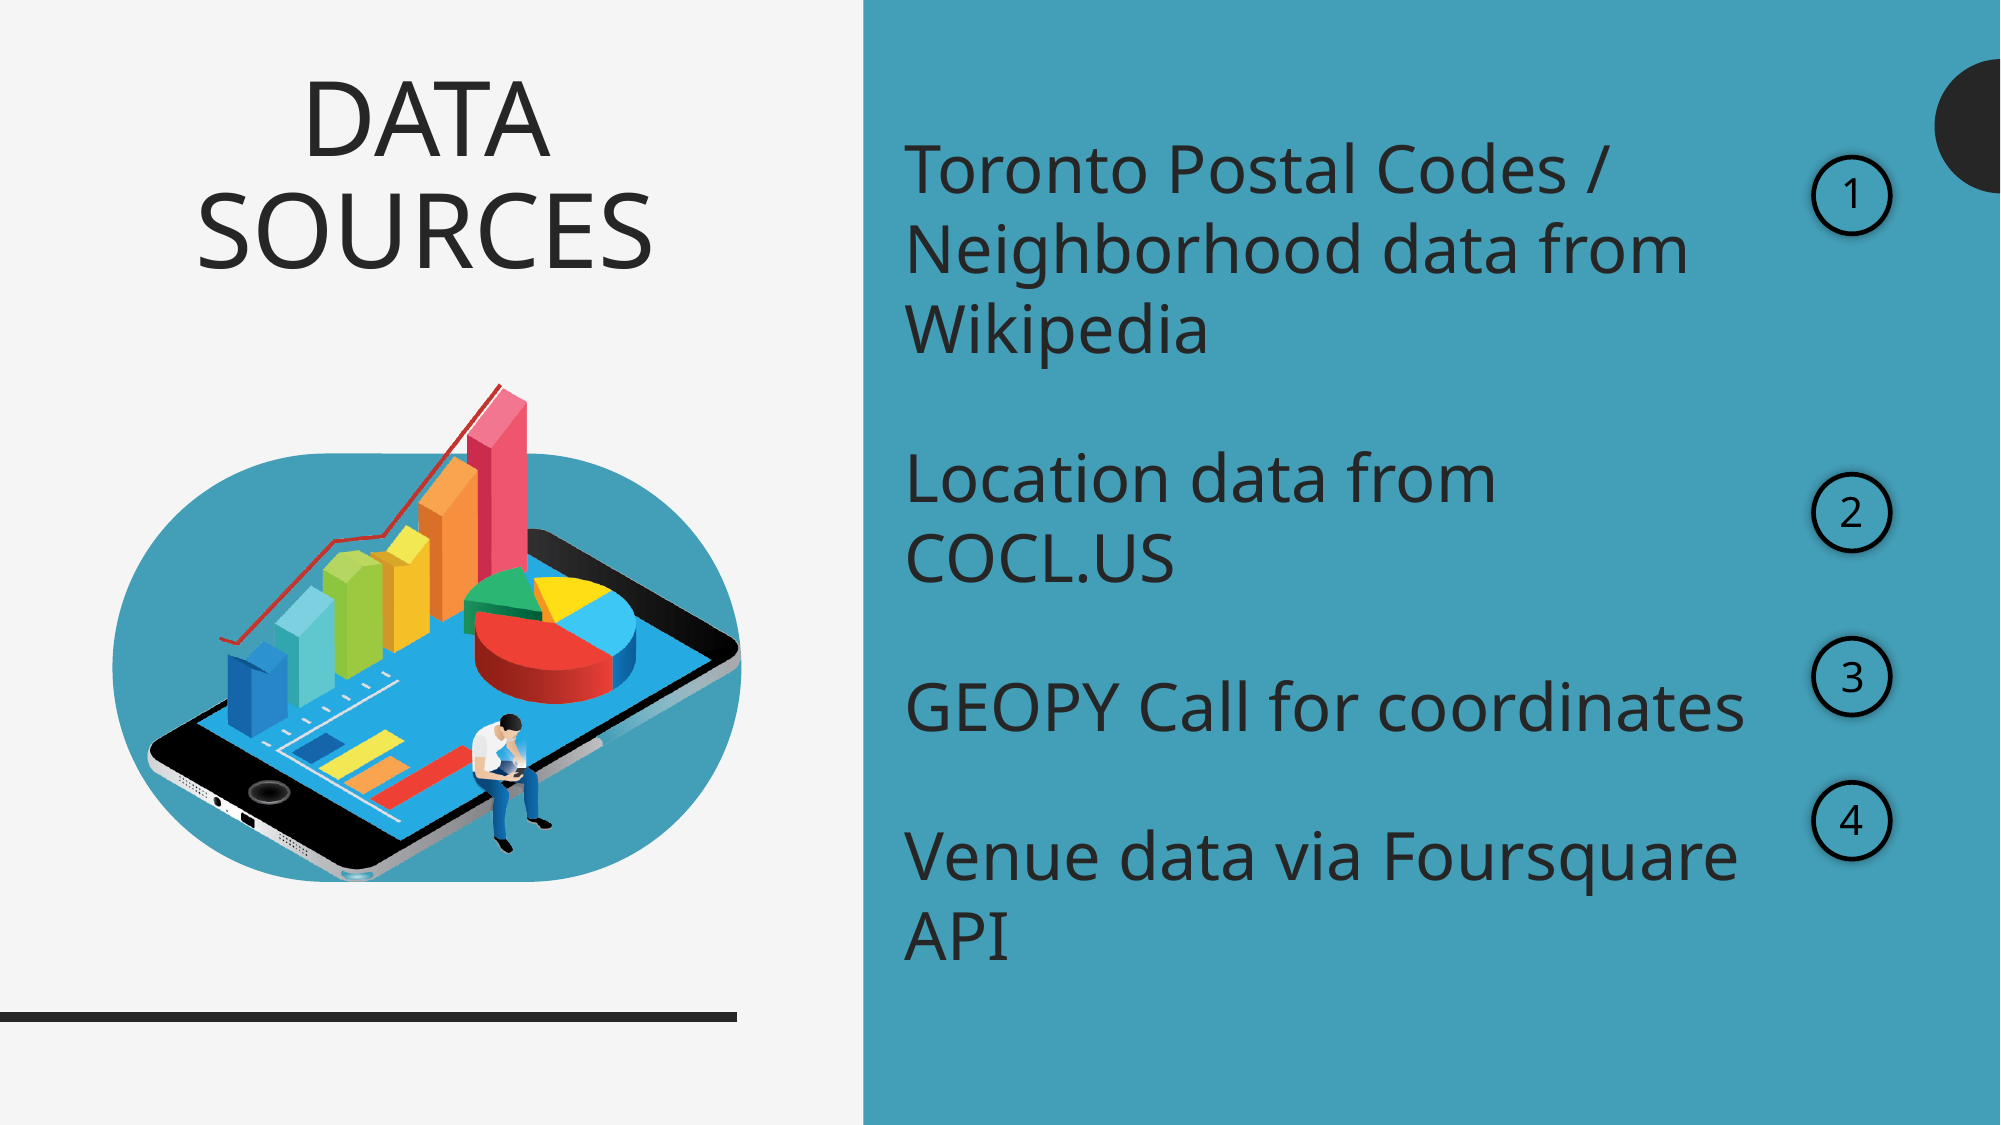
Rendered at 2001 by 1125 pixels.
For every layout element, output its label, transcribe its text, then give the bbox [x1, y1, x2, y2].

text_box [1826, 543, 1877, 553]
text_box [1812, 792, 1824, 849]
text_box [1881, 650, 1892, 704]
picture [147, 383, 741, 882]
text_box [1826, 851, 1878, 861]
text_box [1829, 709, 1875, 717]
list Toronto Postal Codes / Neighborhood data from Wikipedia Location data from COCL.US GEOPY Call for coordinates Venue data via Foursquare API [889, 66, 1793, 1034]
text_box 2 [1824, 478, 1880, 543]
text_box [1881, 168, 1892, 222]
text_box 4 [1824, 786, 1880, 851]
text_box [111, 549, 147, 787]
title DATA SOURCES [111, 58, 741, 433]
text_box [1812, 166, 1878, 235]
text_box [1880, 484, 1892, 541]
text_box 3 [1826, 643, 1881, 709]
text_box [1880, 793, 1892, 849]
text_box [1812, 647, 1826, 707]
text_box 1 [1825, 159, 1881, 225]
text_box [1833, 473, 1871, 478]
text_box [1833, 781, 1871, 786]
text_box [1812, 484, 1824, 541]
text_box [1831, 637, 1873, 643]
